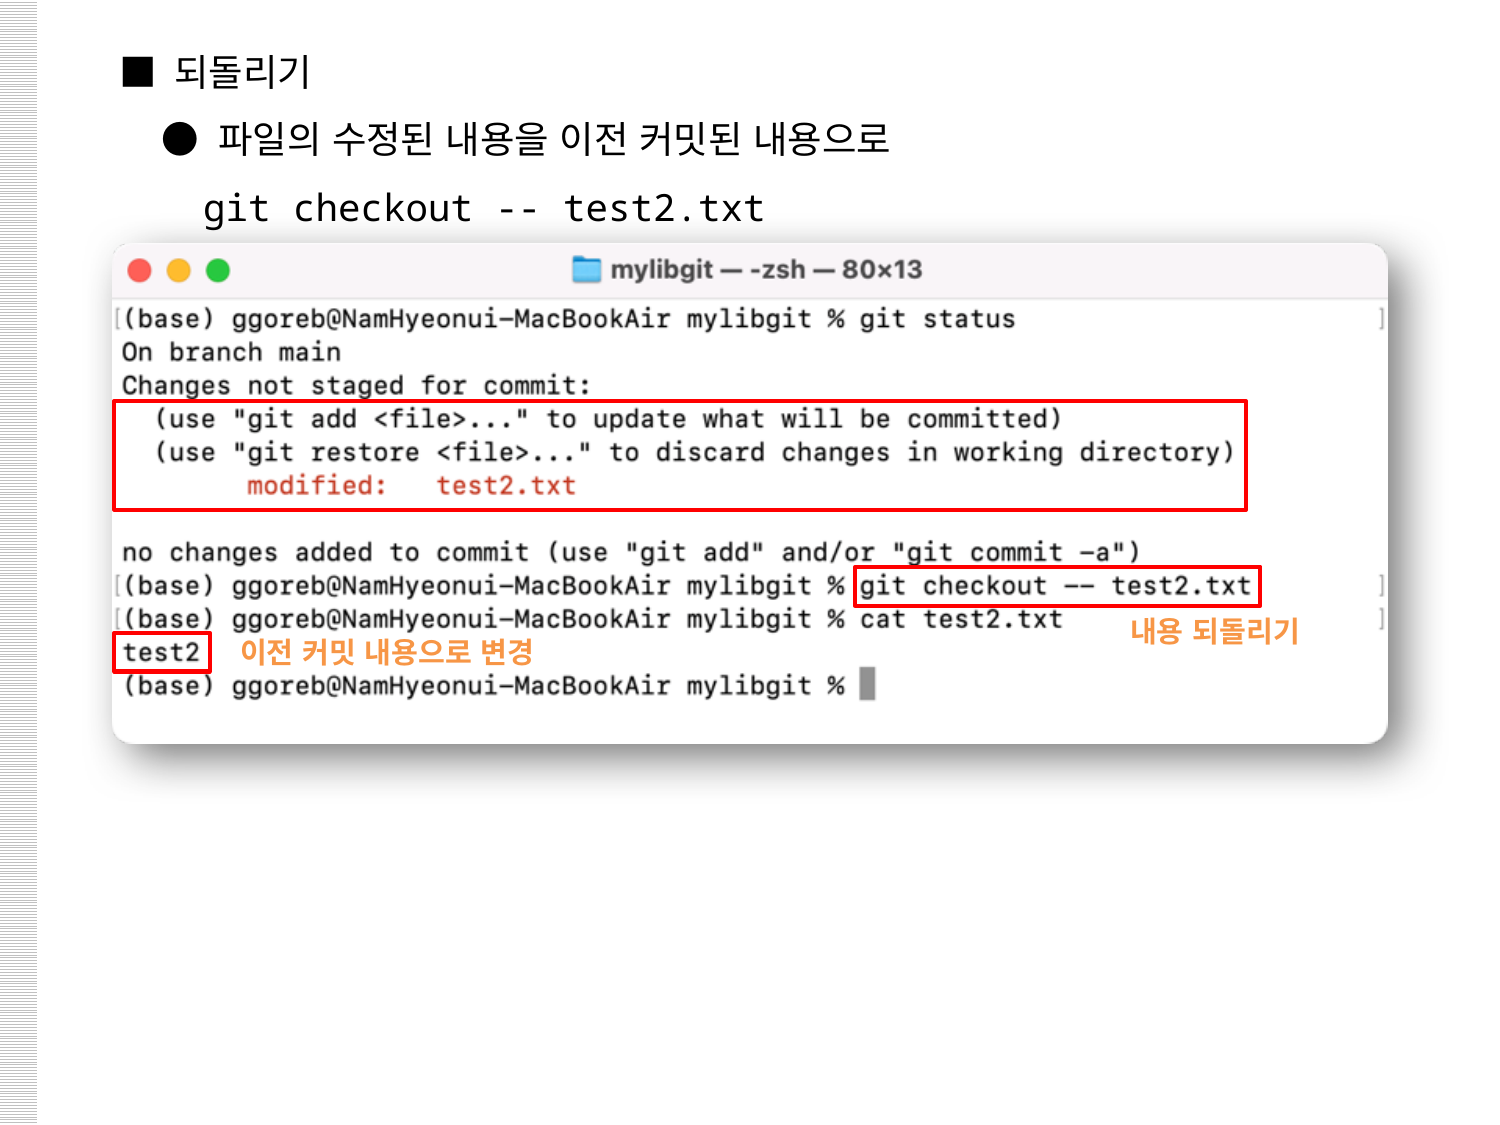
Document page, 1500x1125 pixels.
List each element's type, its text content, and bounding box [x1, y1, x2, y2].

picture [112, 242, 1388, 744]
text_box ■ 되돌리기 ● 파일의 수정된 내용을 이전 커밋된 내용으로 git checkout -- test2.txt [104, 19, 907, 237]
